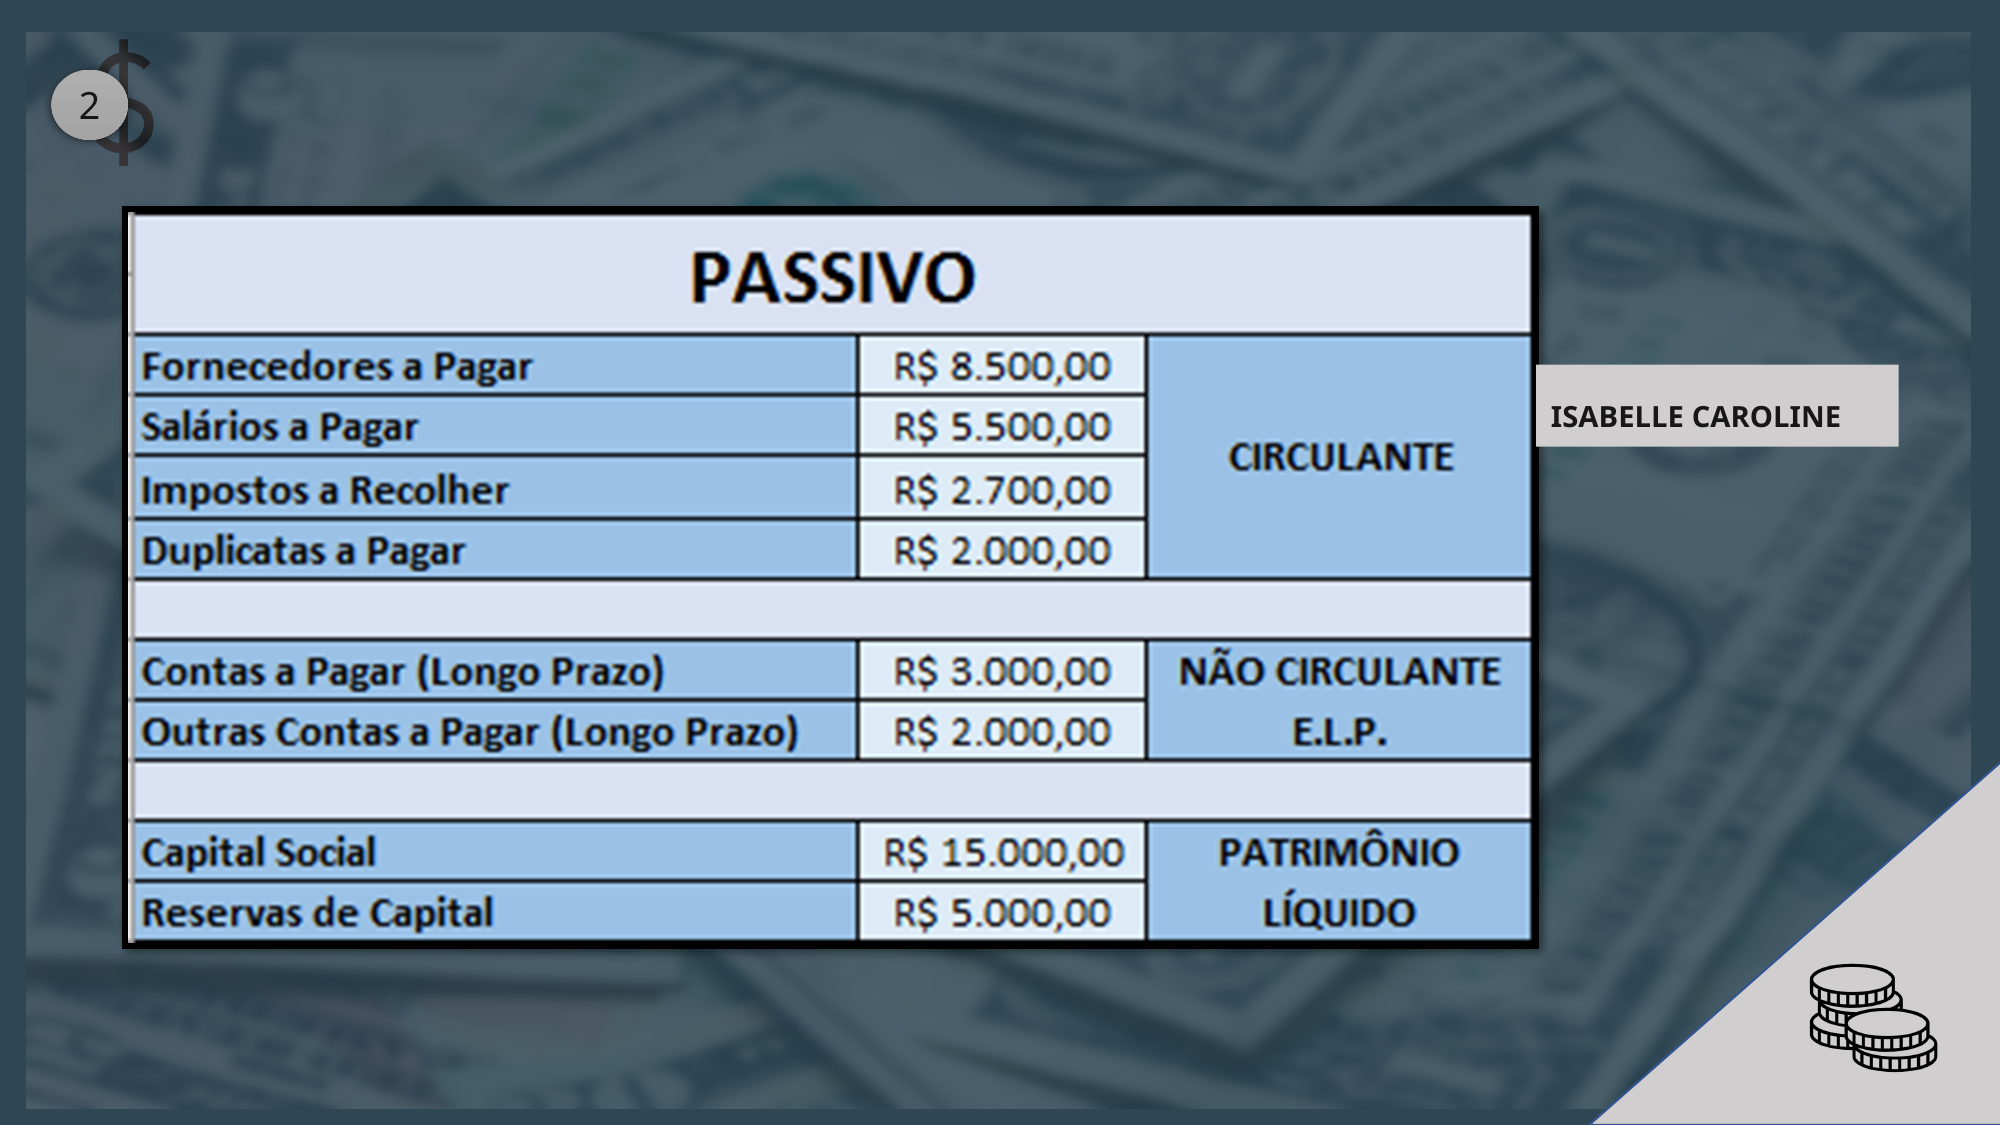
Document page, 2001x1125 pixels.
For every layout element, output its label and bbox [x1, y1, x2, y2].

picture [26, 32, 1971, 1109]
text_box [1587, 761, 2000, 1125]
